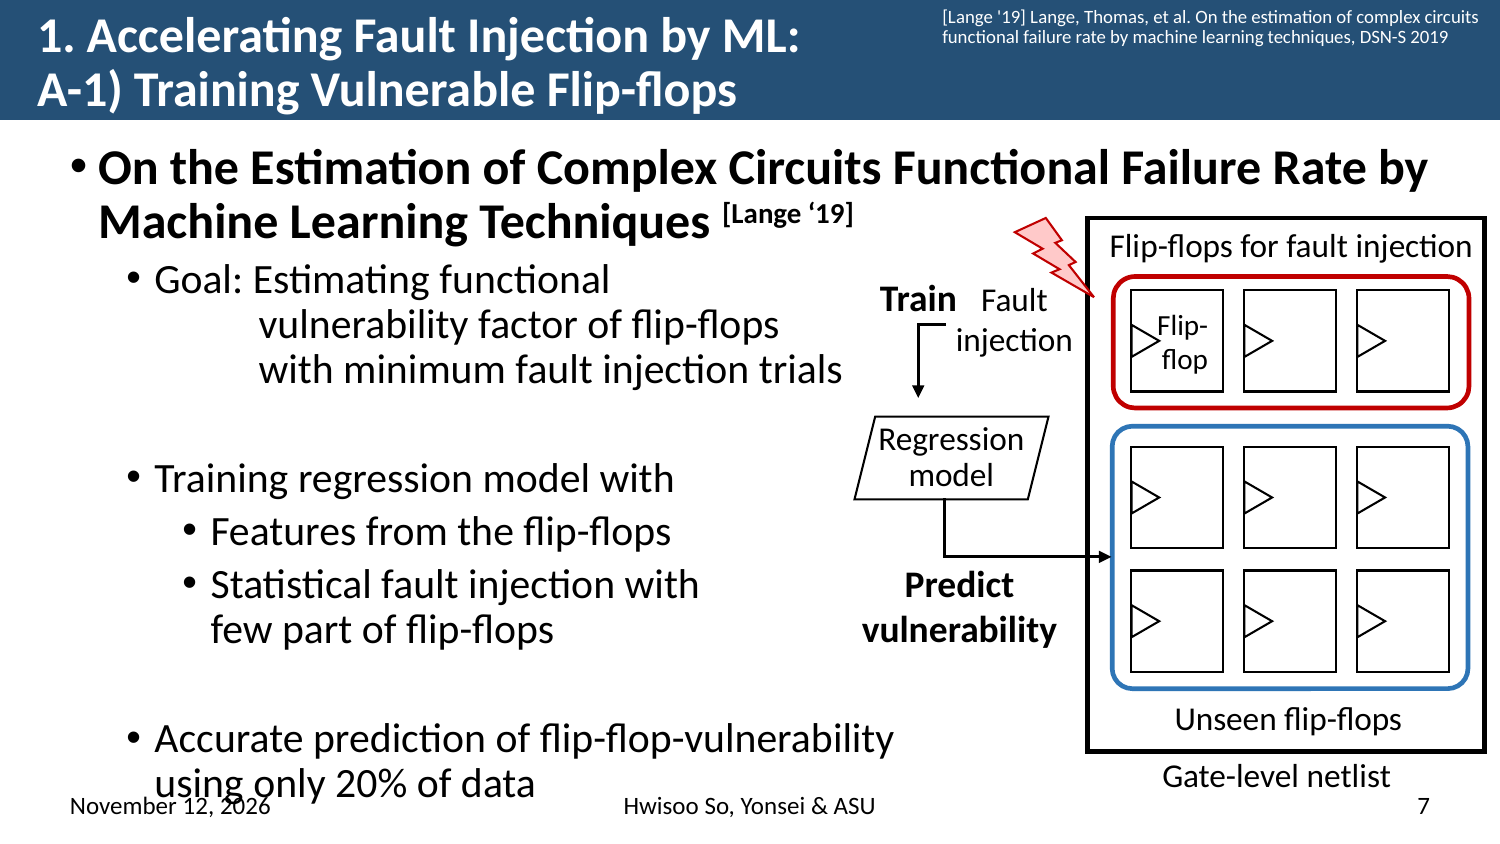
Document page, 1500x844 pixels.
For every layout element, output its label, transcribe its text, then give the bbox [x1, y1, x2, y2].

text_box Regression model [853, 415, 947, 501]
list On the Estimation of Complex Circuits Functional Failure Rate by Machine Learning Techniques [Lange ‘19] Goal: Estimating functional vulnerability factor of flip-flops with minimum fault injection trials Training regression model with Features from the flip-flops Statistical fault injection with few part of flip-flops Accurate prediction of flip-flop-vulnerability using only 20% of data [55, 133, 1500, 826]
text_box Predict vulnerability [846, 552, 947, 658]
text_box Train [865, 266, 947, 327]
text_box Flip-flops for fault injection [1094, 216, 1489, 272]
text_box [Lange '19] Lange, Thomas, et al. On the estimation of complex circuits functional failure rate by machine learning techniques, DSN-S 2019 [927, 0, 1500, 55]
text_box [947, 217, 1485, 797]
text_box [912, 327, 945, 398]
title 1. Accelerating Fault Injection by ML: A-1) Training Vulnerable Flip-flops [22, 15, 1478, 111]
